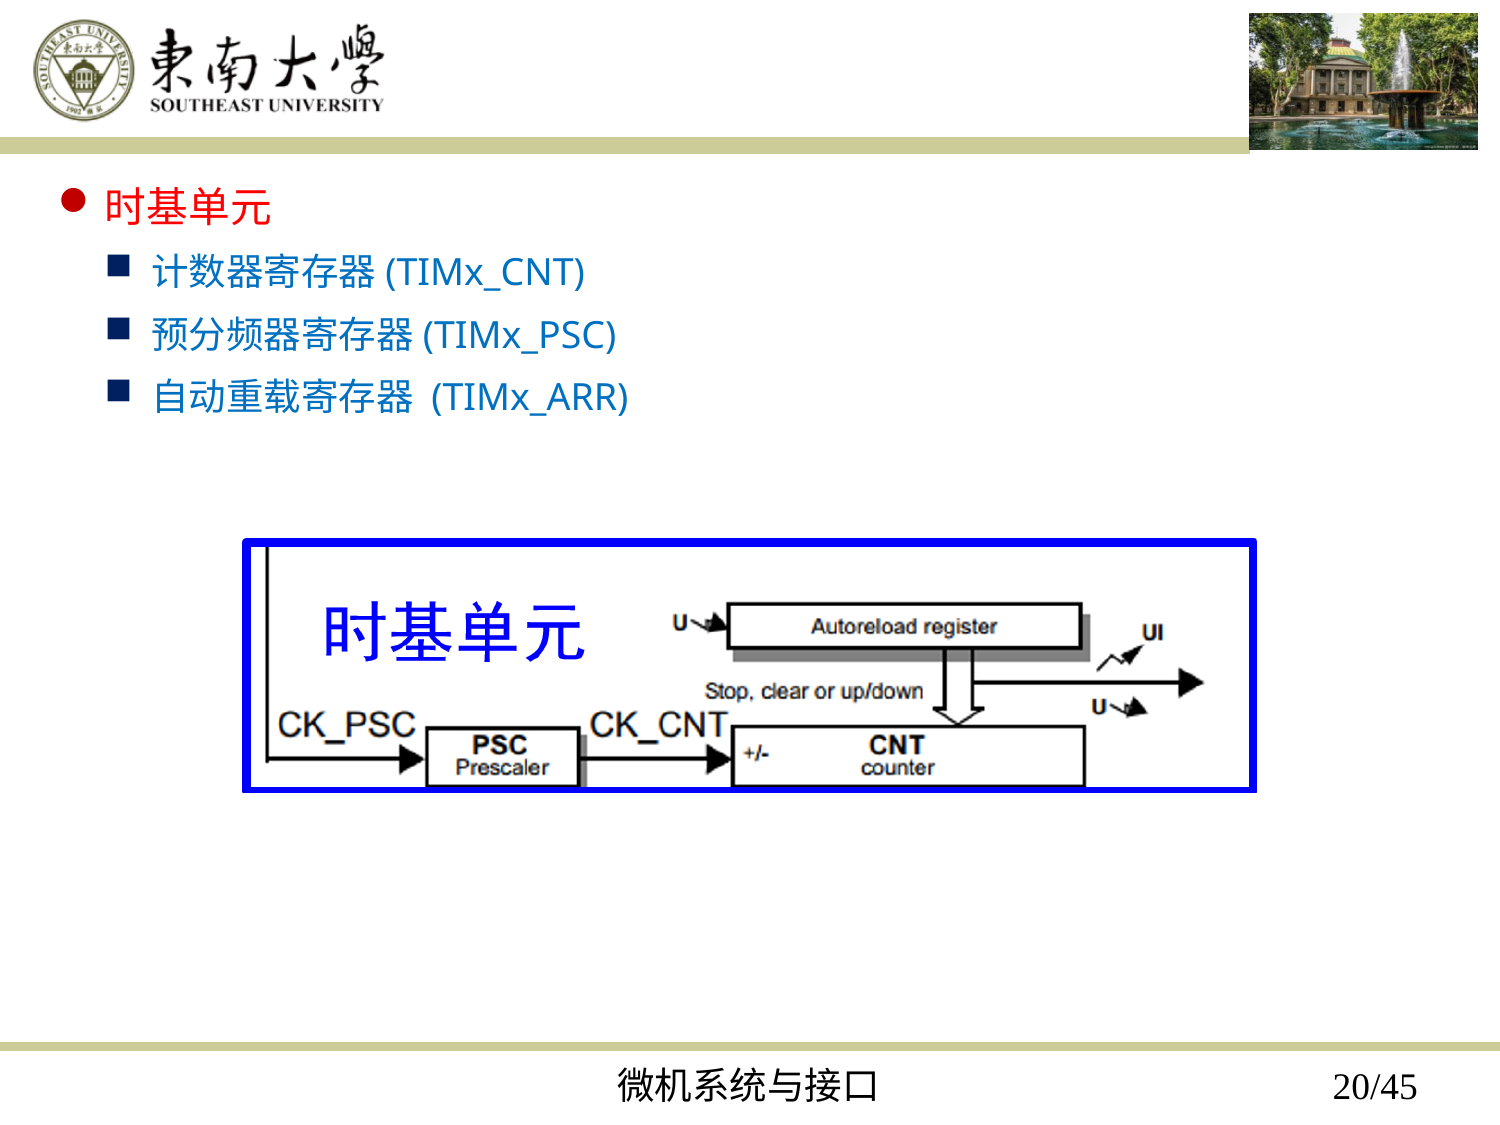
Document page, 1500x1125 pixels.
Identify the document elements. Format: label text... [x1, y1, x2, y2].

picture [29, 9, 394, 127]
text_box [222, 23, 1102, 129]
picture [0, 1042, 1500, 1051]
picture [0, 13, 1478, 154]
picture [242, 538, 1258, 793]
text_box 时基单元 计数器寄存器(TIMx_CNT) 预分频器寄存器(TIMx_PSC) 自动重载寄存器 (TIMx_ARR) [43, 160, 1459, 426]
